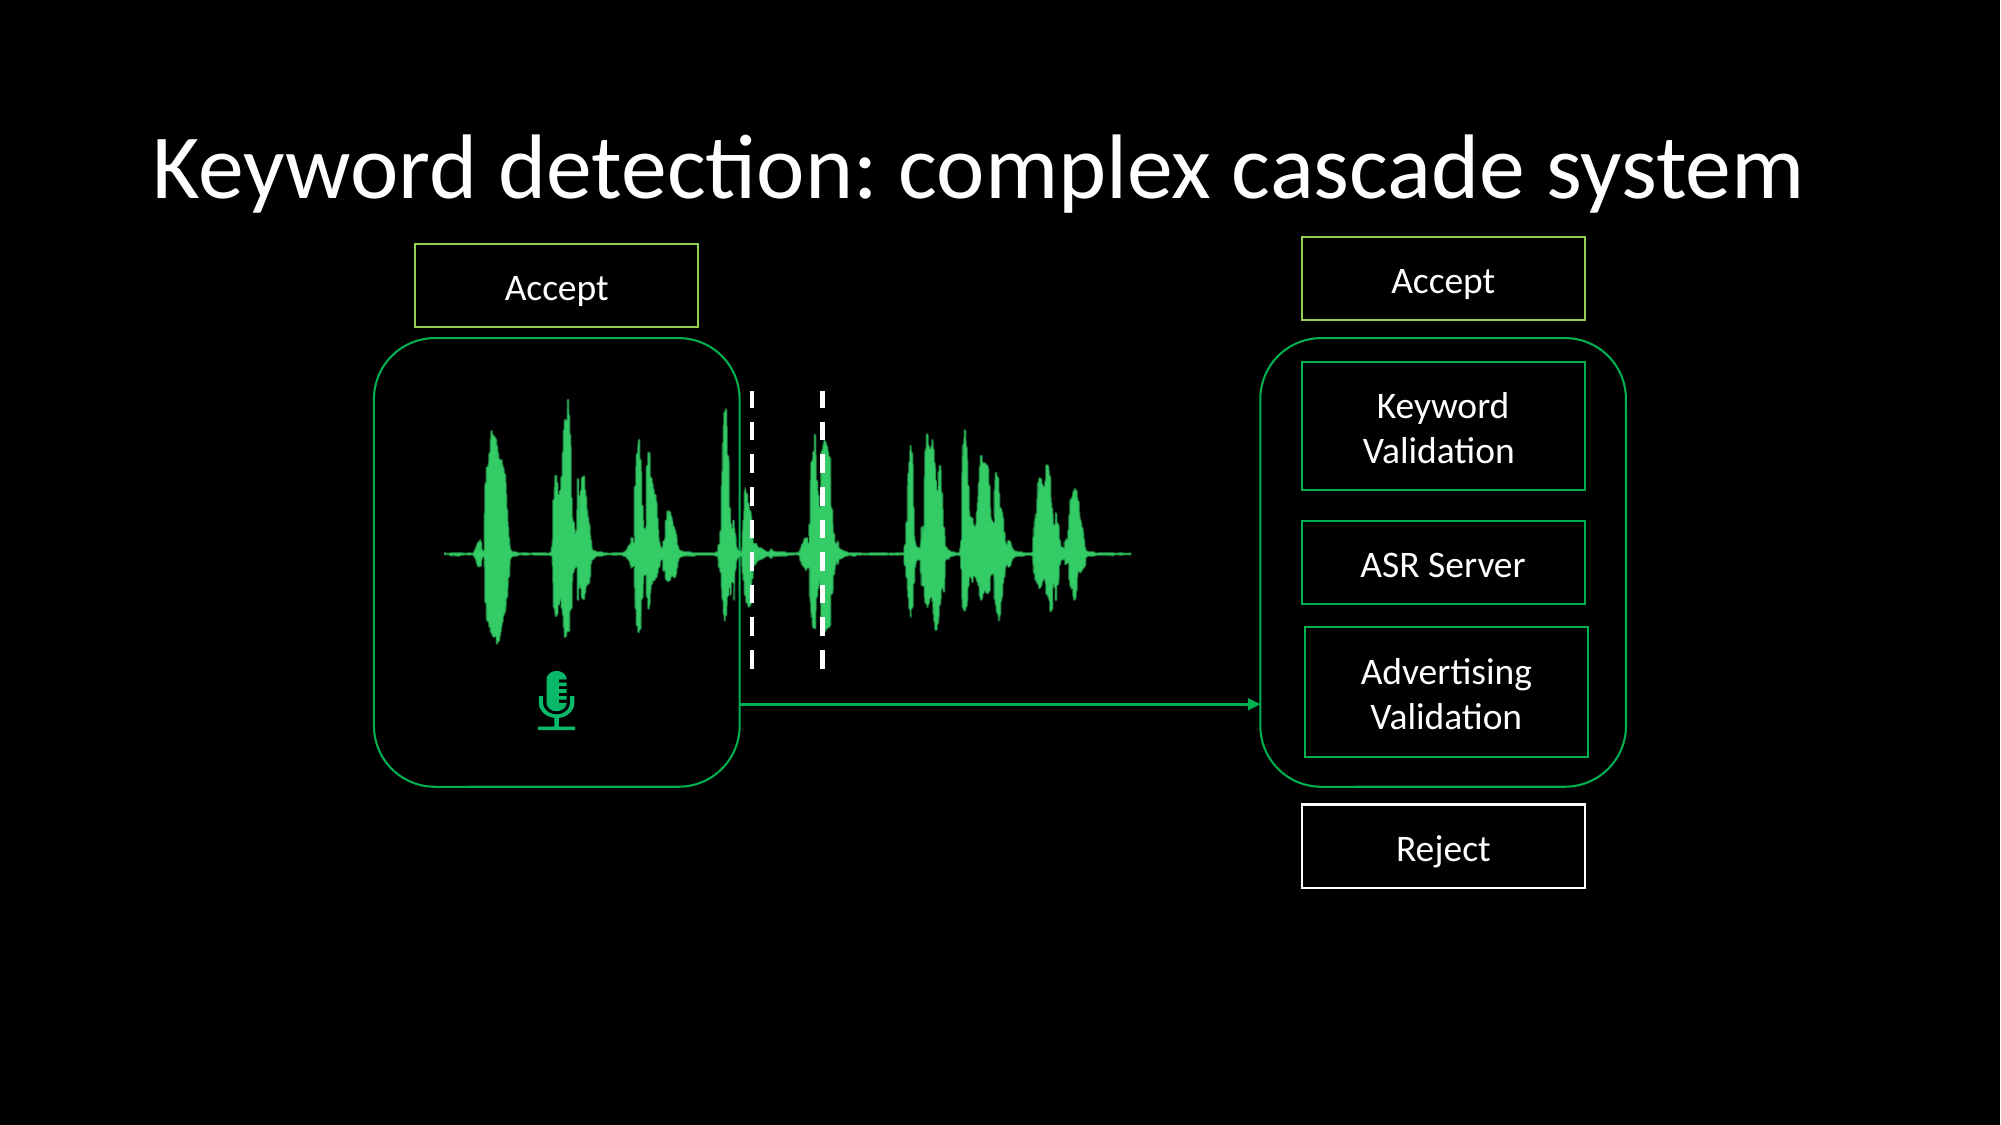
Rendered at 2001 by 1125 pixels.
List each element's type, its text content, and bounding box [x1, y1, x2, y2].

picture [444, 390, 751, 652]
text_box ASR Server [1301, 520, 1585, 604]
text_box Accept [1301, 278, 1585, 321]
picture [824, 390, 1133, 652]
picture [753, 390, 822, 652]
text_box Keyword detection: complex cascade system [137, 59, 1863, 278]
text_box Accept [415, 278, 699, 328]
text_box Reject [1301, 804, 1585, 888]
picture [519, 668, 595, 733]
text_box [1260, 338, 1627, 787]
text_box [373, 338, 740, 787]
text_box Keyword Validation [1301, 361, 1585, 491]
text_box Advertising Validation [1305, 627, 1588, 757]
